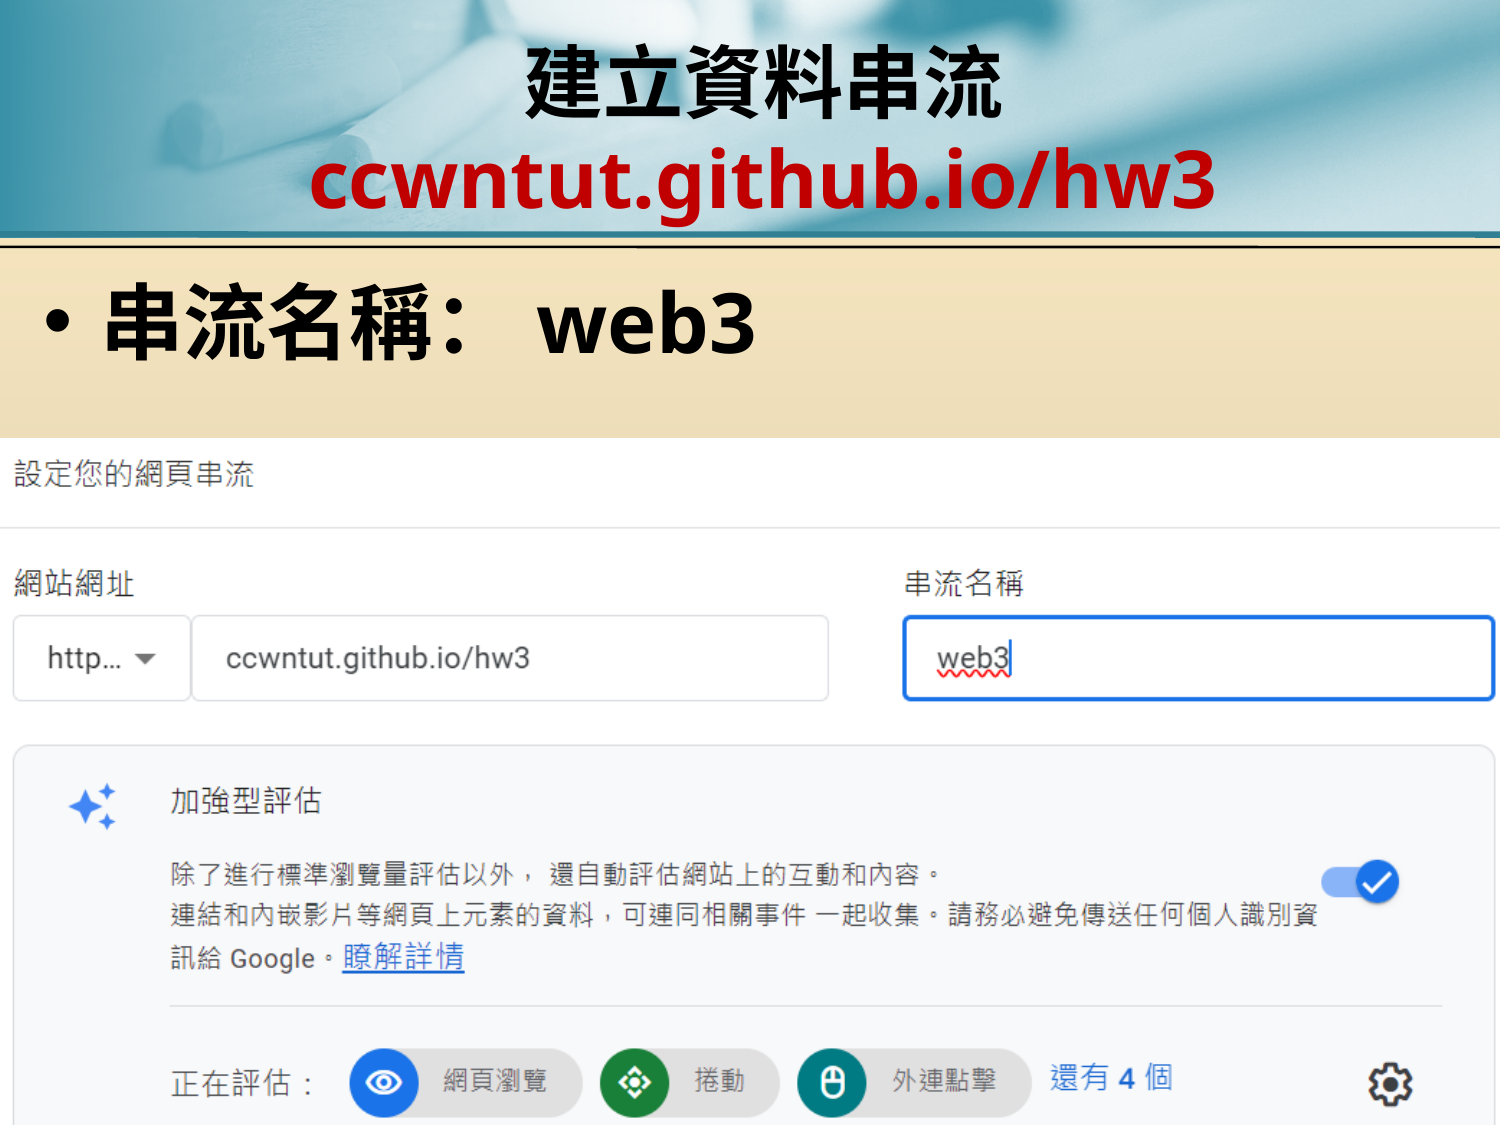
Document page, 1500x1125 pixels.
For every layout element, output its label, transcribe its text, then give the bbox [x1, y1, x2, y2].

picture [0, 438, 1500, 1125]
title 建立資料串流 ccwntut.github.io/hw3 [45, 24, 1481, 233]
list 串流名稱：web3 [29, 262, 1481, 436]
